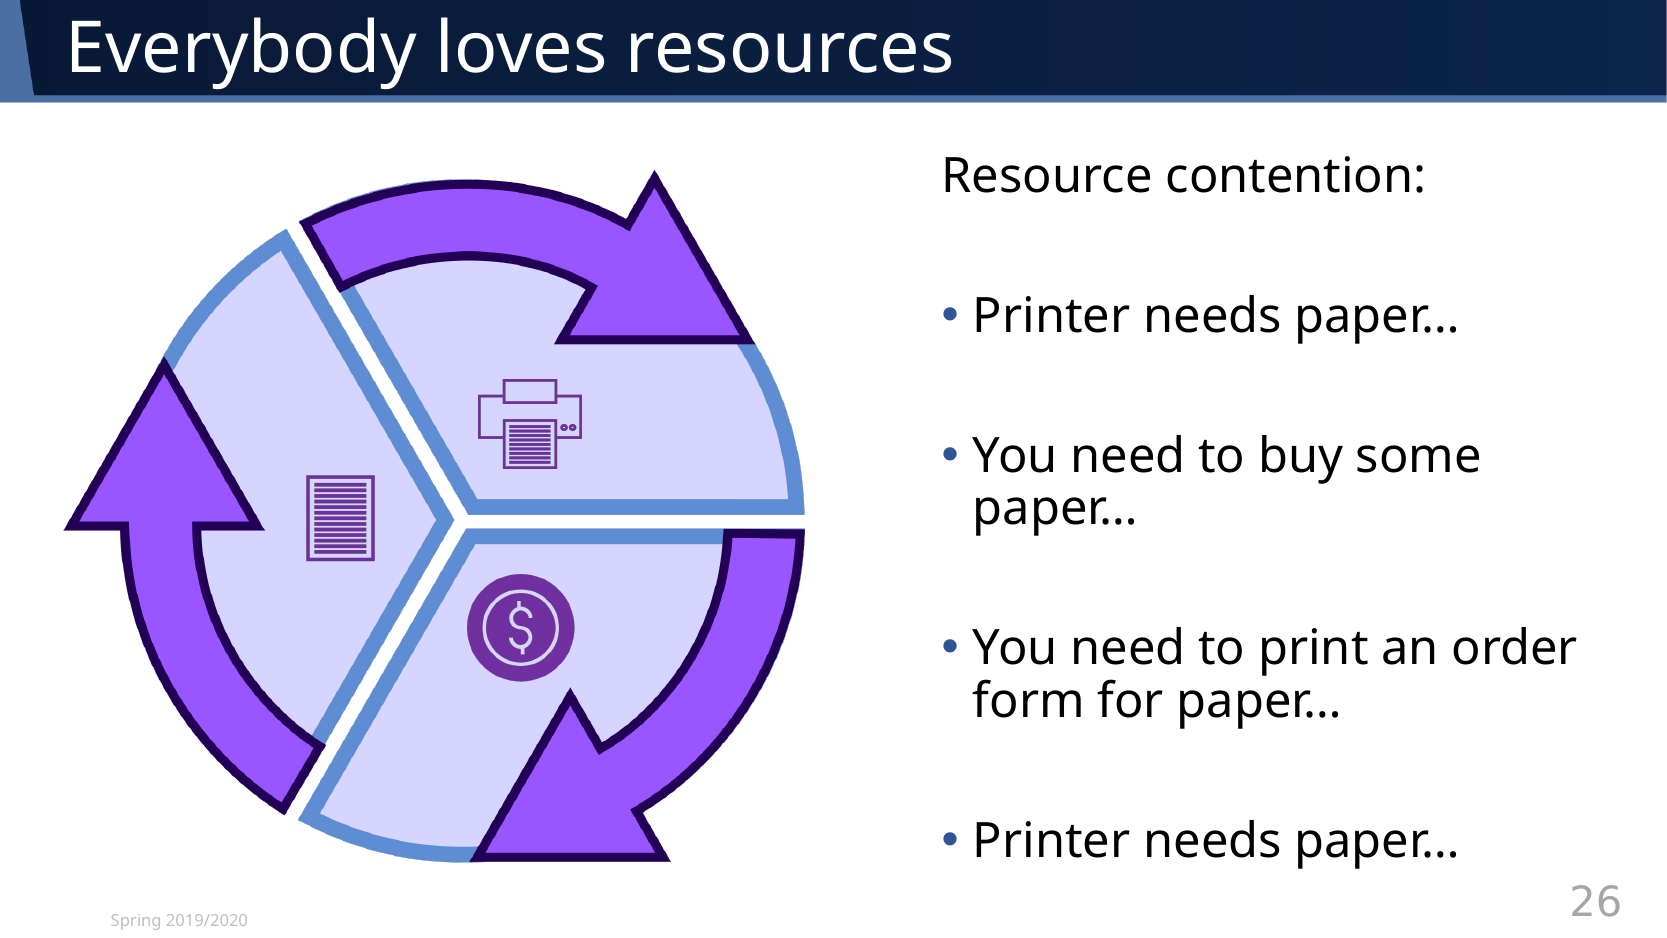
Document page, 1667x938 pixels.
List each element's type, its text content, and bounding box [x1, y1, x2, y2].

footer Spring 2019/2020 [0, 906, 360, 937]
picture [0, 0, 1667, 938]
title Everybody loves resources [50, 3, 1667, 97]
list Resource contention: Printer needs paper… You need to buy some paper… You need to print an order form for paper… Printer needs paper… [926, 142, 1623, 919]
